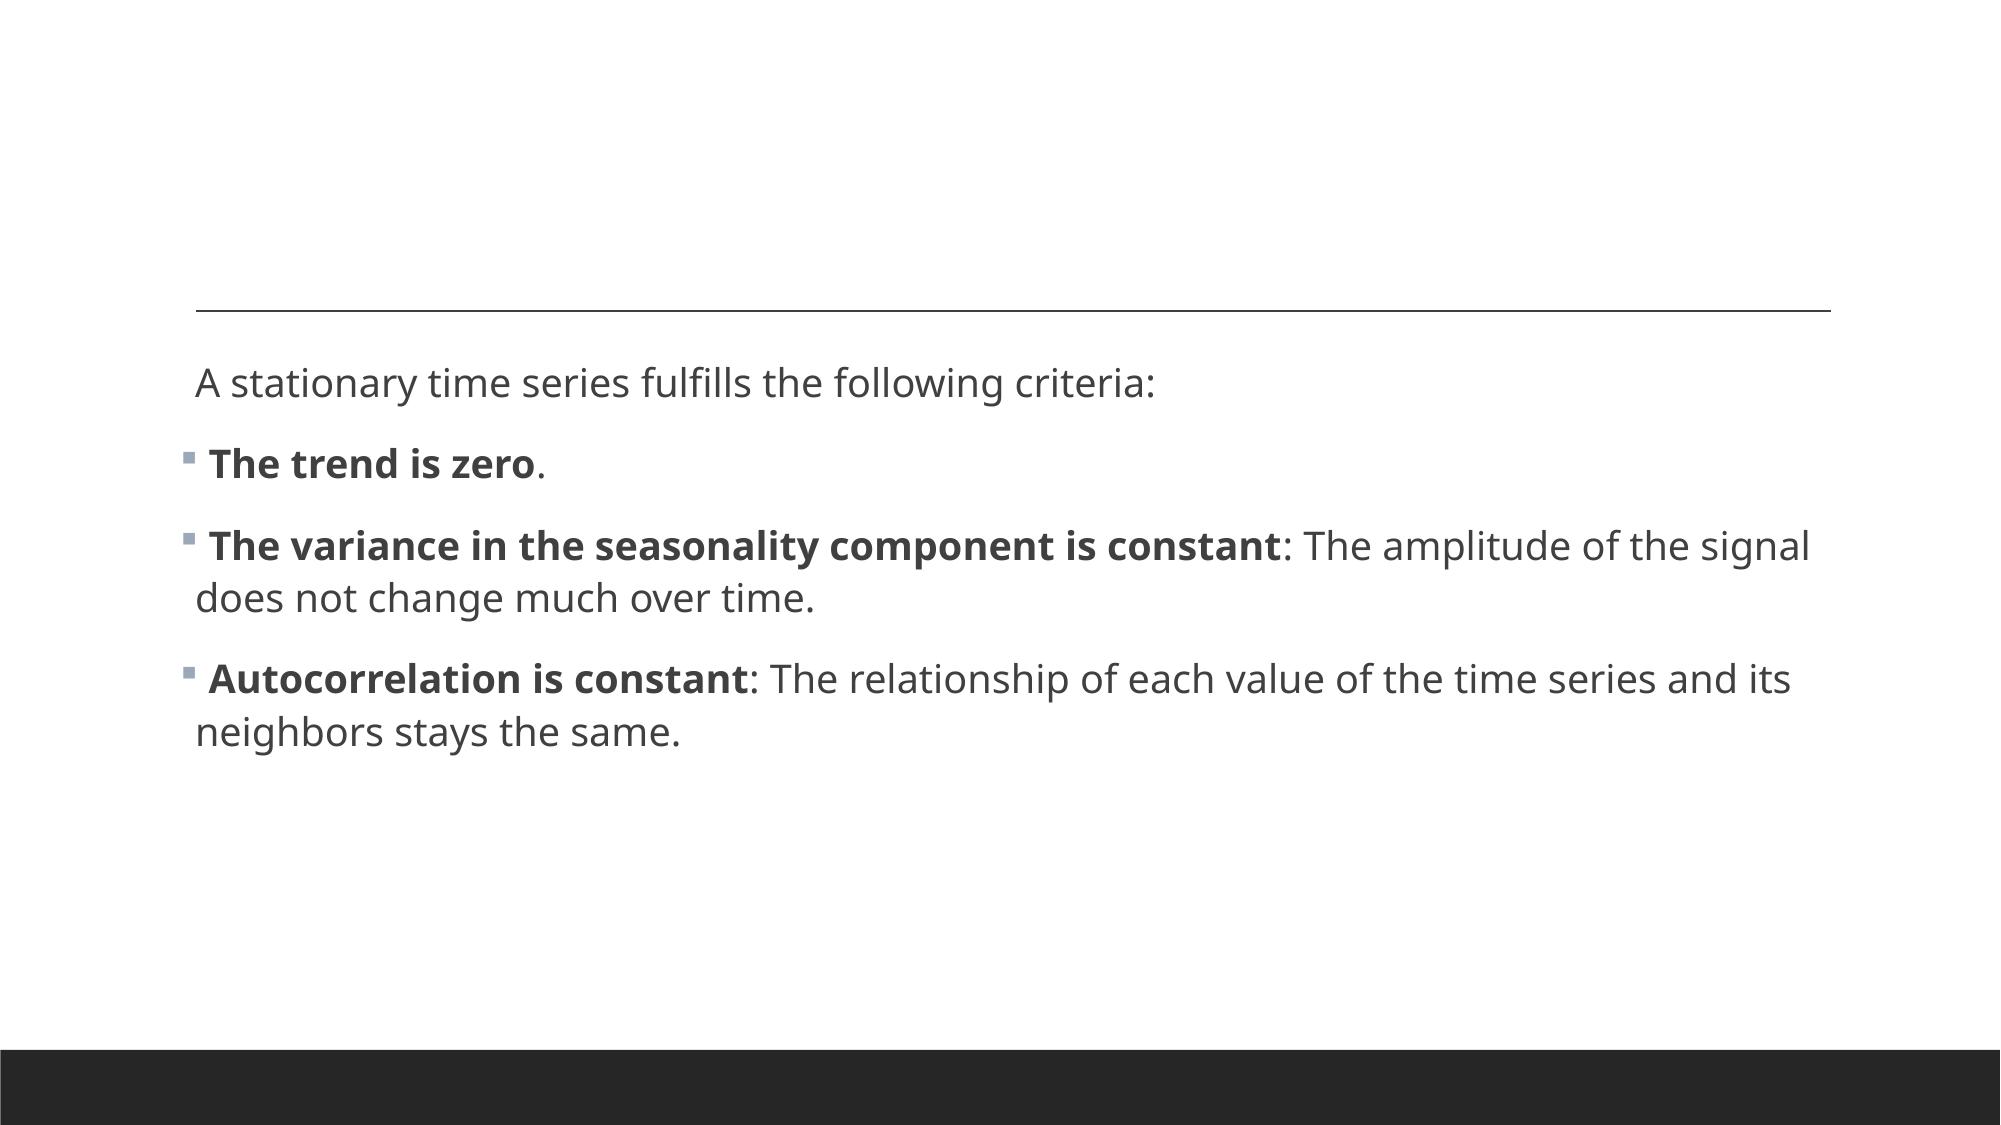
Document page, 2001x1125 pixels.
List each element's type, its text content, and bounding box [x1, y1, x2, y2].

list A stationary time series fulfills the following criteria: The trend is zero. The variance in the seasonality component is constant: The amplitude of the signal does not change much over time. Autocorrelation is constant: The relationship of each value of the time series and its neighbors stays the same. [180, 345, 1830, 963]
